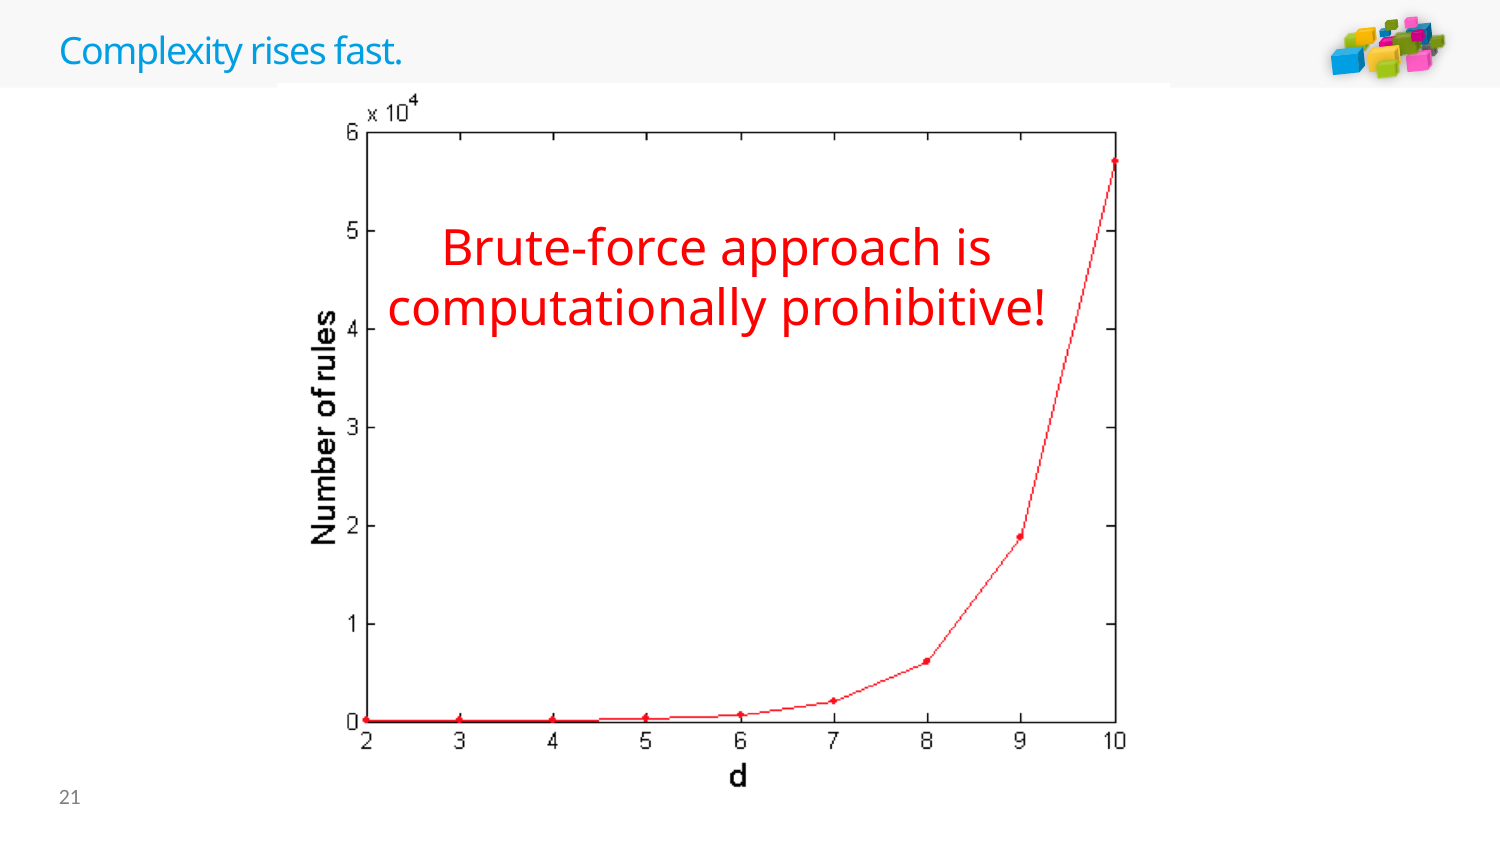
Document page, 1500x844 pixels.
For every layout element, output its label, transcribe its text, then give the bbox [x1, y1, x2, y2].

picture [277, 83, 1171, 795]
title Complexity rises fast. [58, 31, 1267, 73]
